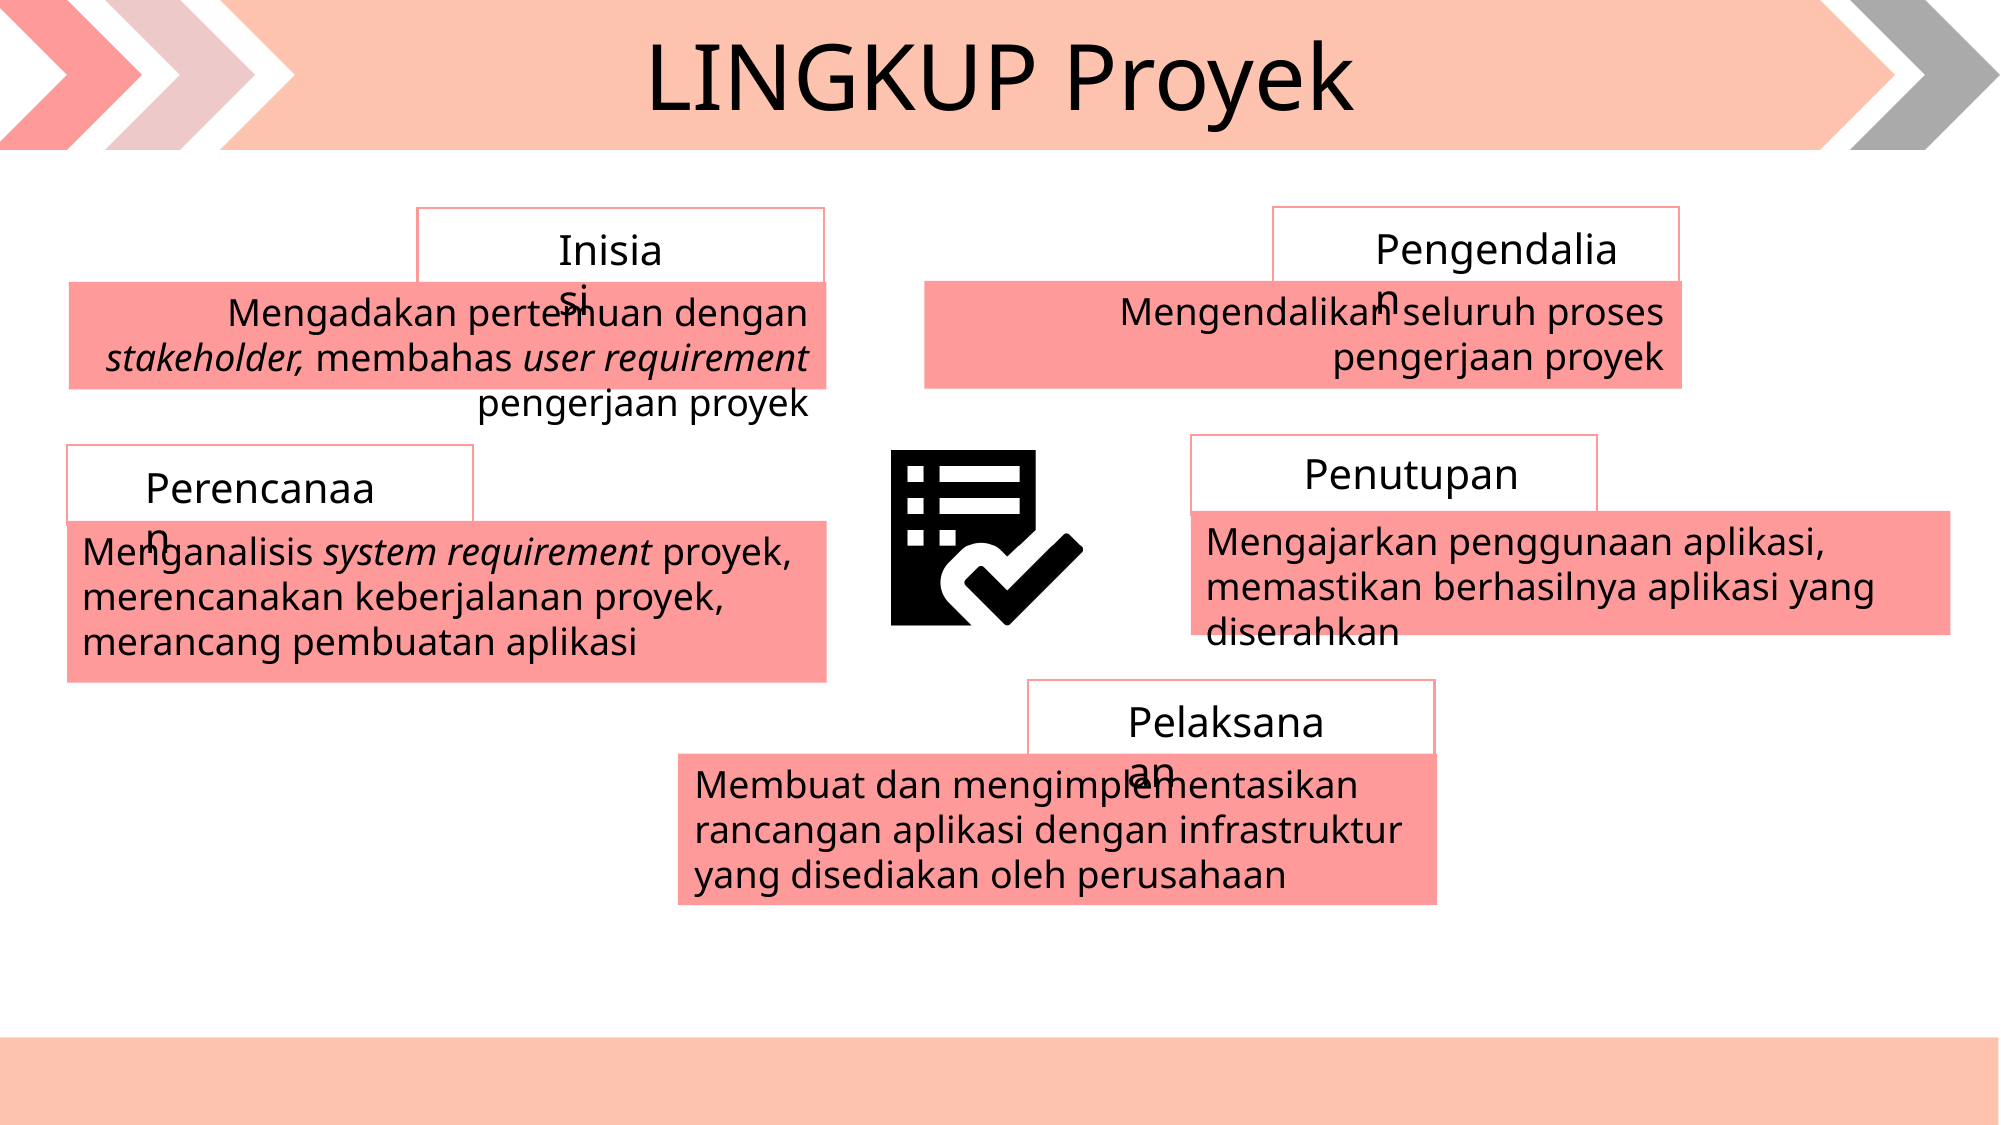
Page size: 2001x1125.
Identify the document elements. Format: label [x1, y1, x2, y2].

text_box [1190, 434, 1951, 636]
text_box [0, 1036, 1999, 1125]
text_box [924, 207, 1682, 389]
text_box [0, 0, 2000, 150]
picture [891, 418, 1083, 673]
text_box [677, 679, 1438, 906]
text_box [67, 444, 827, 683]
text_box [68, 207, 827, 390]
